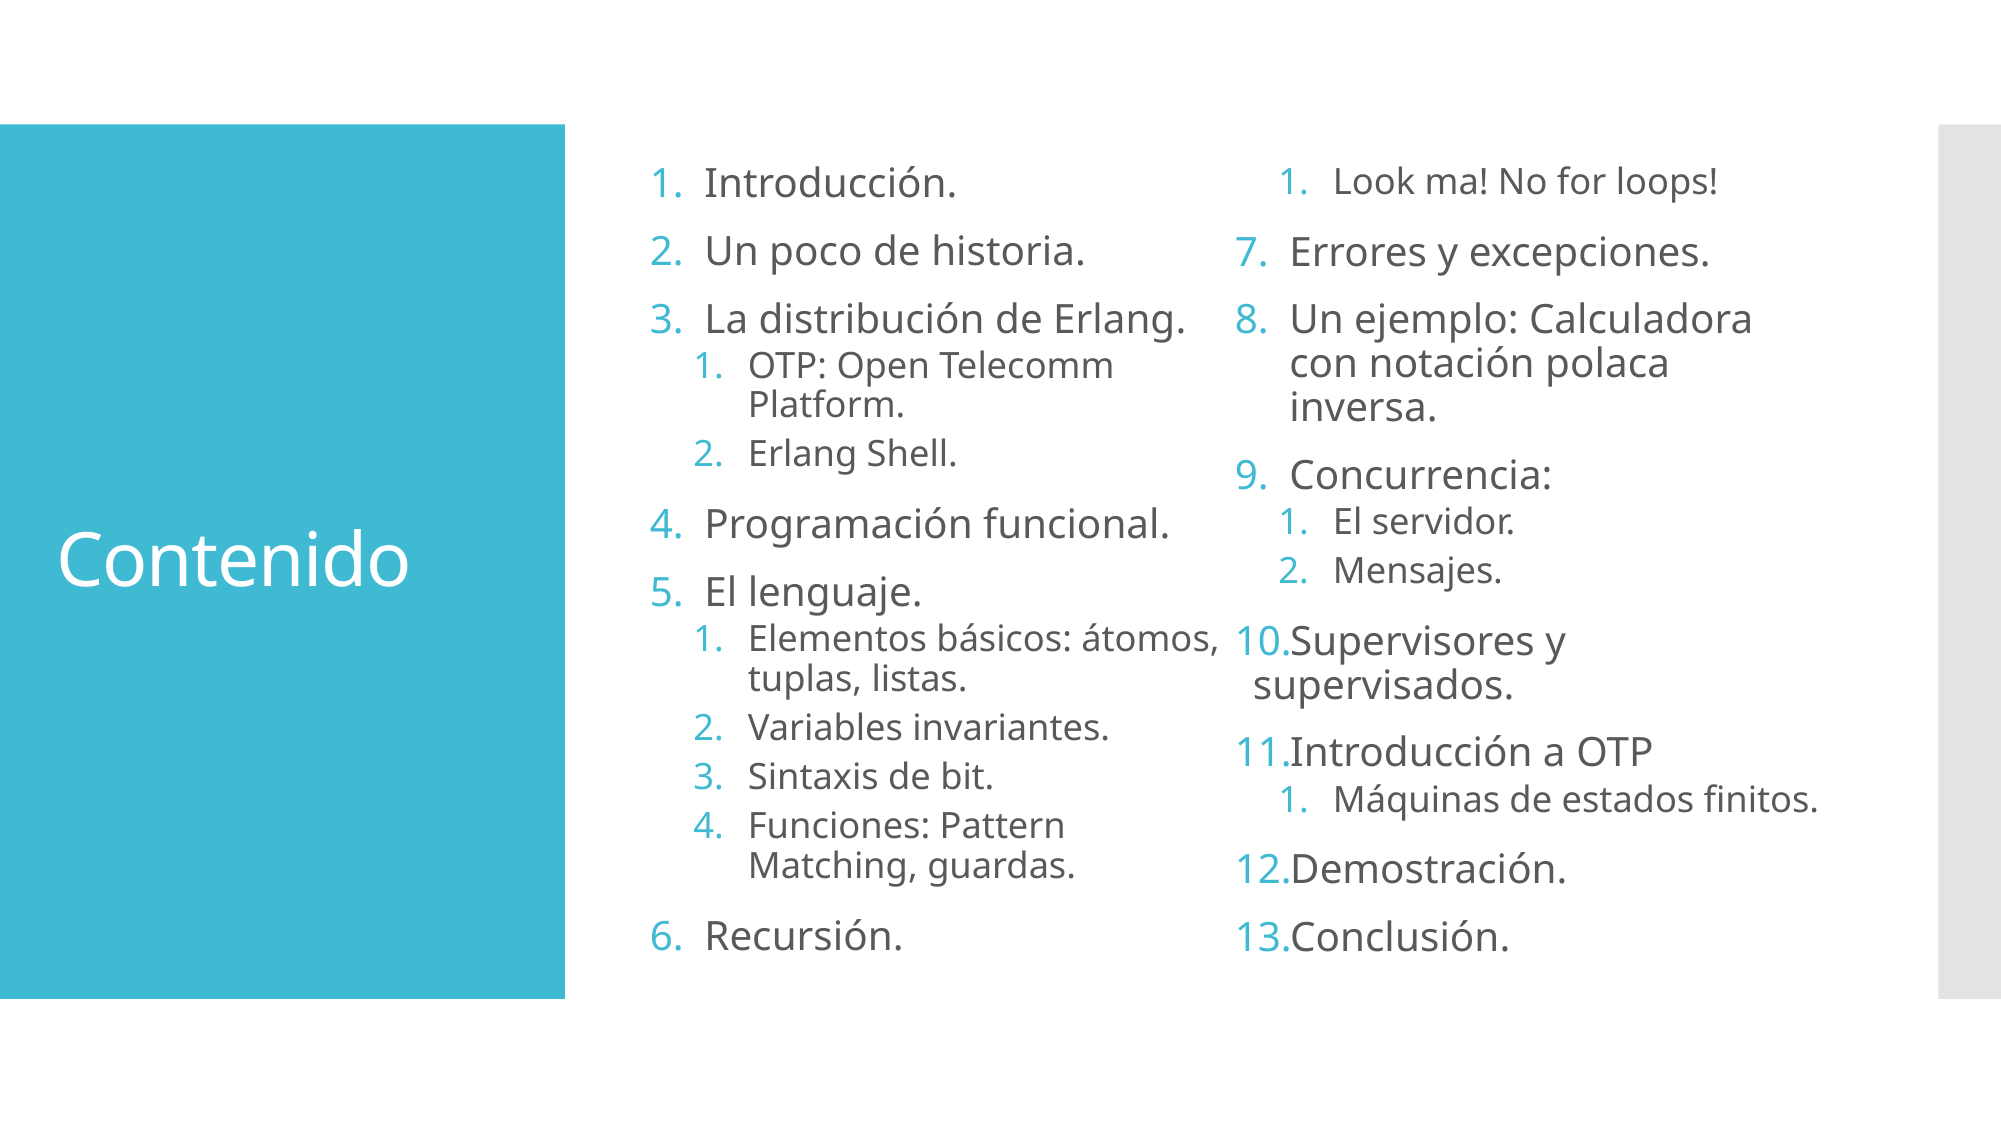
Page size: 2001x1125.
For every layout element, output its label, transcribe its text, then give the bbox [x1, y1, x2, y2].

list Introducción. Un poco de historia. La distribución de Erlang. OTP: Open Telecomm Platform. Erlang Shell. Programación funcional. El lenguaje. Elementos básicos: átomos, tuplas, listas. Variables invariantes. Sintaxis de bit. Funciones: Pattern Matching, guardas. Recursión. Look ma! No for loops! Errores y excepciones. Un ejemplo: Calculadora con notación polaca inversa. Concurrencia: El servidor. Mensajes. Supervisores y supervisados. Introducción a OTP Máquinas de estados finitos. Demostración. Conclusión. [634, 141, 1835, 982]
title Contenido [41, 184, 525, 940]
